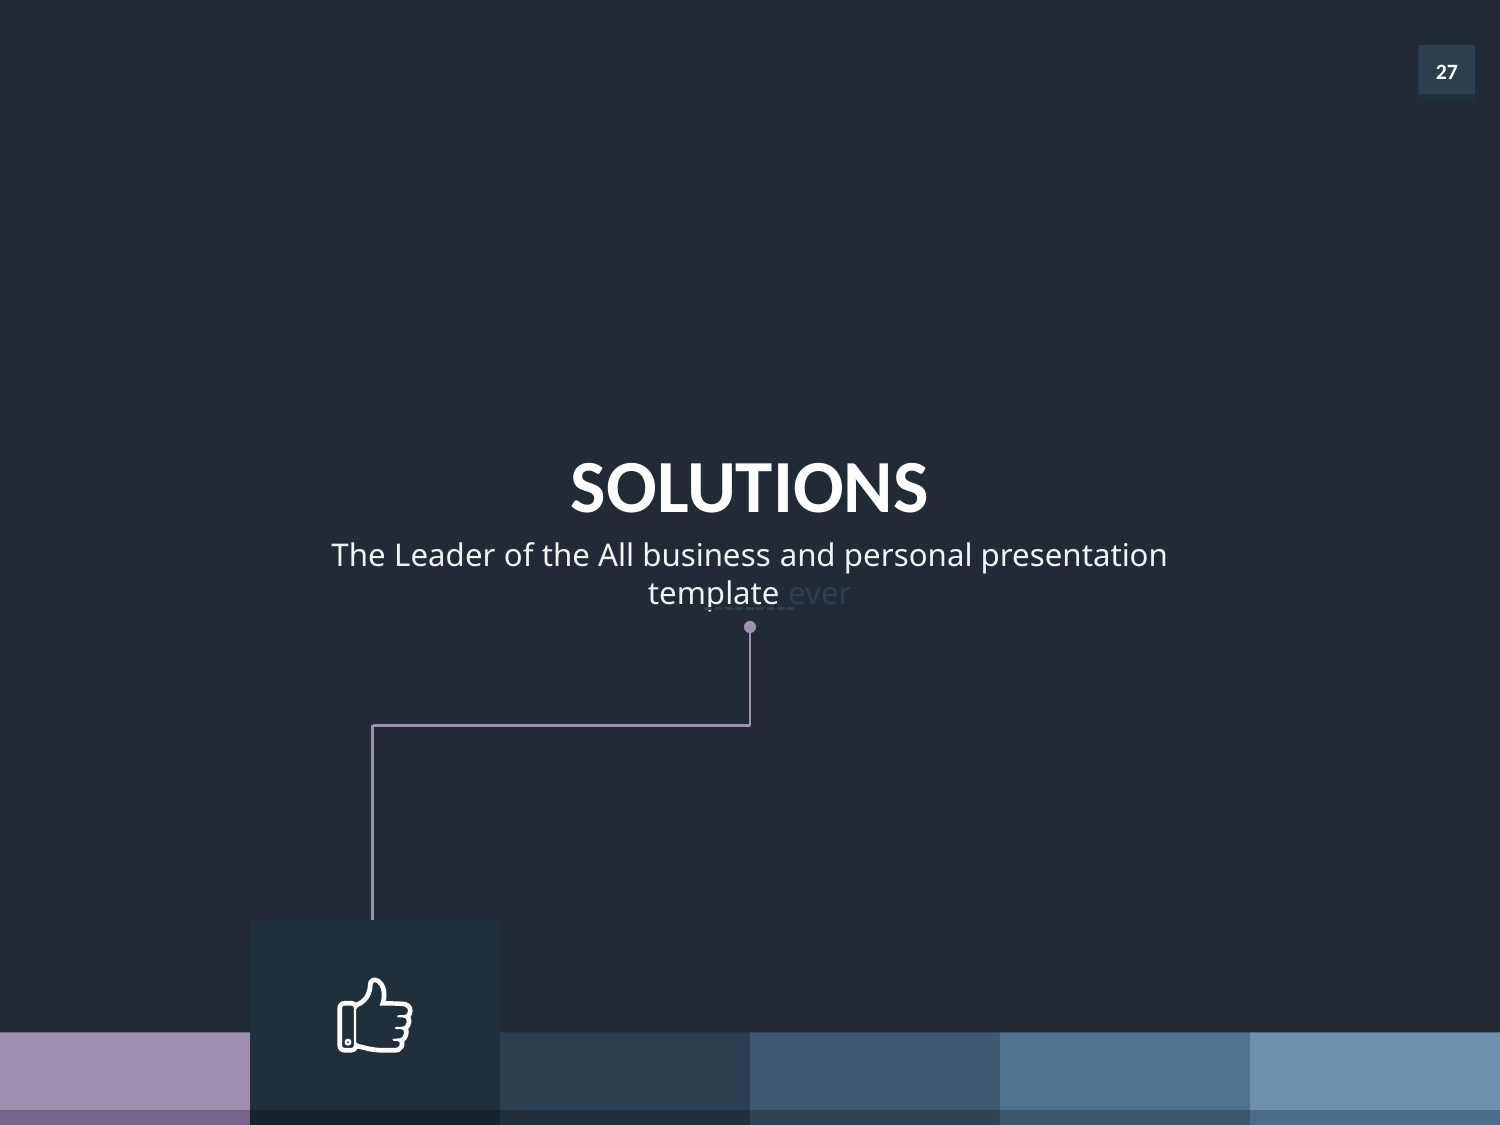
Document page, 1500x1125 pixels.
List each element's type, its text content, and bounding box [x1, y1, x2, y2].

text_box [337, 977, 413, 1053]
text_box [0, 1109, 1500, 1125]
text_box [499, 1031, 749, 1109]
text_box [999, 1031, 1249, 1109]
text_box [249, 919, 501, 1109]
text_box [0, 1031, 251, 1109]
text_box The Leader of the All business and personal presentation template ever [261, 528, 1239, 618]
text_box [1249, 1031, 1500, 1109]
text_box [749, 1031, 999, 1109]
text_box SOLUTIONS [555, 430, 944, 528]
